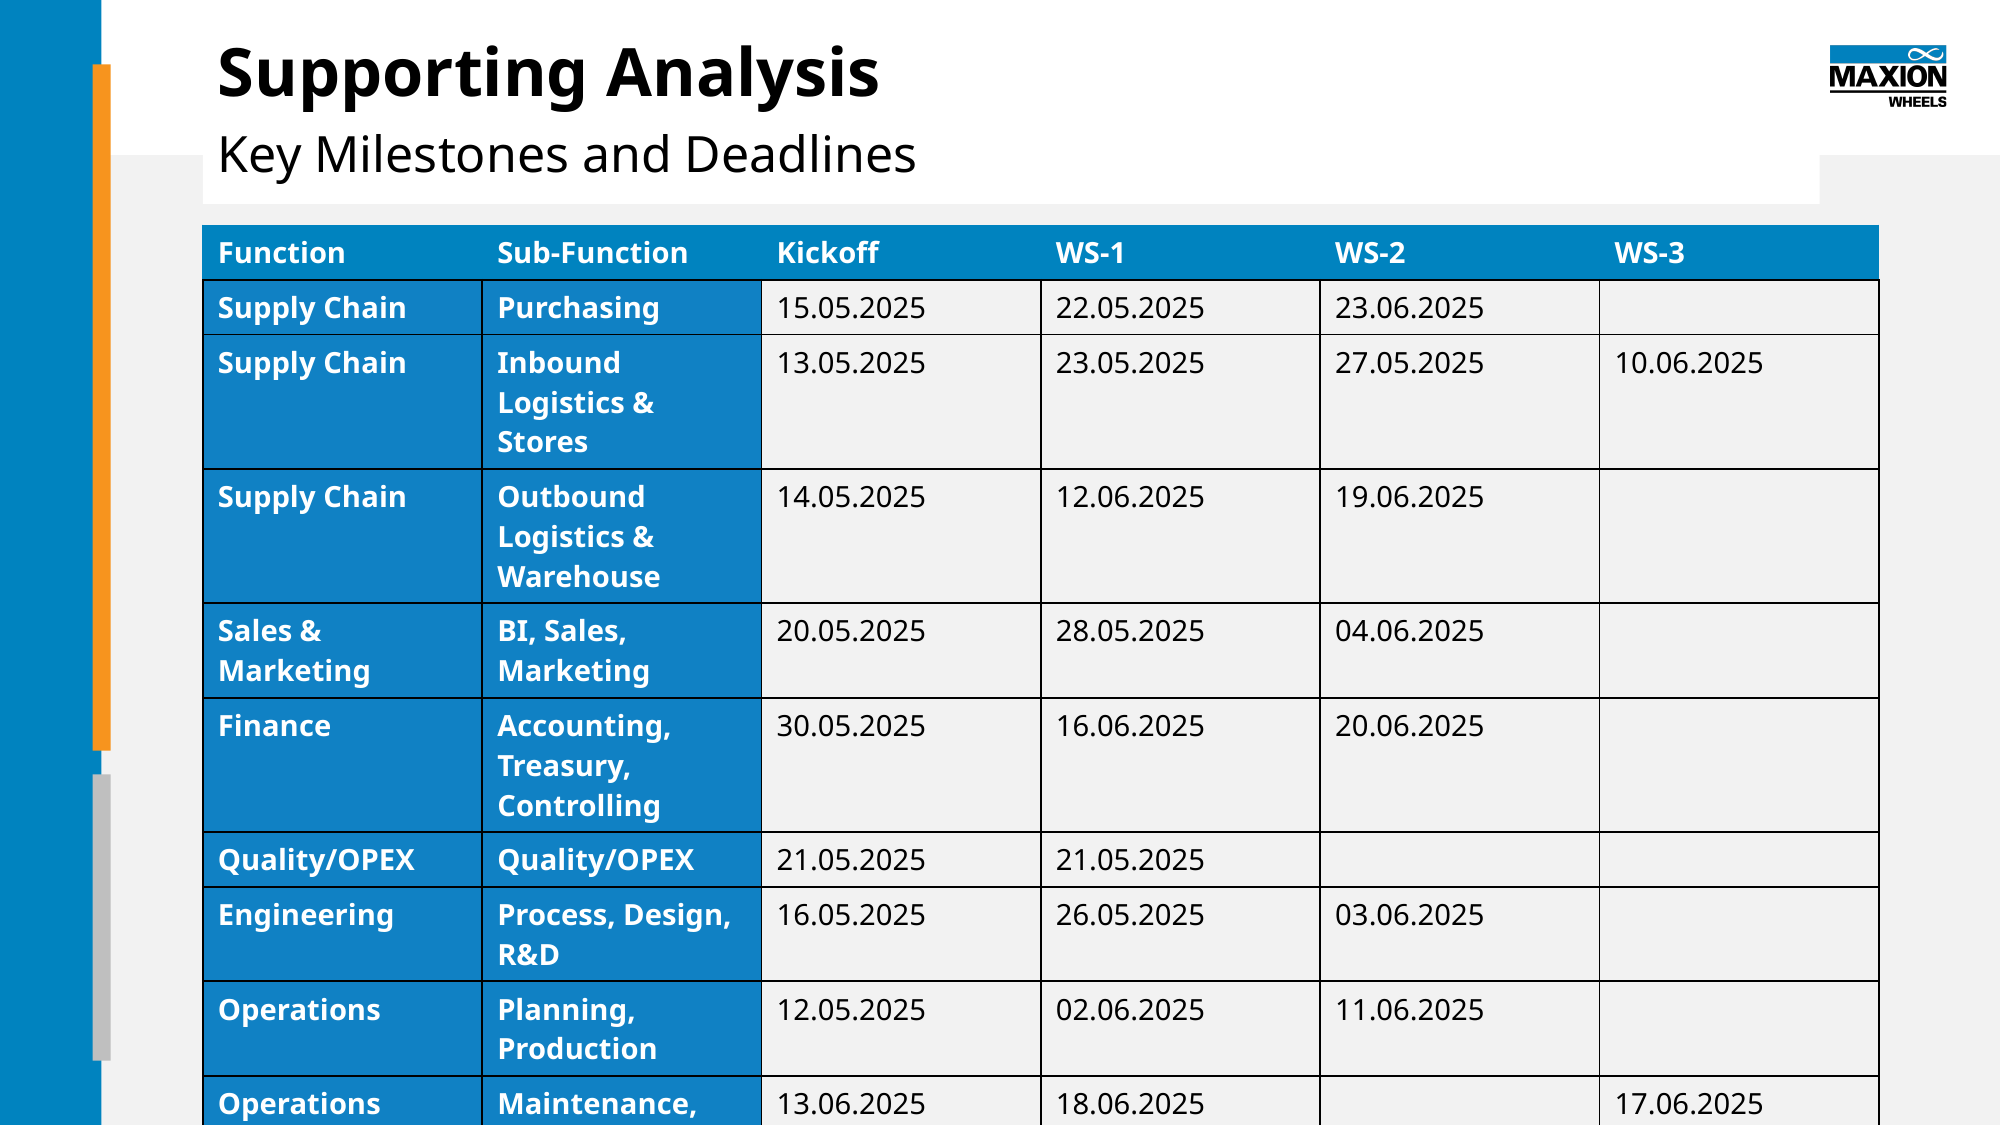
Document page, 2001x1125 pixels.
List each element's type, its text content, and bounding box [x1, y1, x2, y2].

table_cell Supply Chain [204, 470, 481, 602]
table_cell 21.05.2025 [1042, 833, 1319, 886]
table_cell 21.05.2025 [762, 833, 1040, 886]
table_cell Operations [204, 1077, 481, 1125]
table_cell 30.05.2025 [762, 699, 1040, 831]
table_cell Planning, Production [483, 982, 761, 1075]
table_cell Quality/OPEX [204, 833, 481, 886]
table_cell [1600, 699, 1878, 831]
title Supporting Analysis [202, 31, 1820, 121]
table_cell 13.06.2025 [762, 1077, 1040, 1125]
table_cell 20.05.2025 [762, 604, 1040, 697]
table_cell 04.06.2025 [1321, 604, 1599, 697]
table_cell Sales & Marketing [204, 604, 481, 697]
table_header Function [203, 226, 482, 279]
table_cell 18.06.2025 [1042, 1077, 1319, 1125]
table_cell Operations [204, 982, 481, 1075]
table_cell 10.06.2025 [1600, 335, 1878, 468]
table_header WS-2 [1320, 226, 1600, 279]
table_cell [1600, 833, 1878, 886]
table_cell 02.06.2025 [1042, 982, 1319, 1075]
table_cell 14.05.2025 [762, 470, 1040, 602]
table_cell 17.06.2025 [1600, 1077, 1878, 1125]
table_cell [1600, 604, 1878, 697]
table_cell Finance [204, 699, 481, 831]
table_cell Engineering [204, 888, 481, 980]
table_cell Maintenance, Toolshop [483, 1077, 761, 1125]
table_header WS-1 [1041, 226, 1320, 279]
table_cell Inbound Logistics & Stores [483, 335, 761, 468]
table_cell 27.05.2025 [1321, 335, 1599, 468]
table_cell Supply Chain [204, 335, 481, 468]
table_cell Purchasing [483, 281, 761, 334]
table_cell [1600, 281, 1878, 334]
table_cell Accounting, Treasury, Controlling [483, 699, 761, 831]
table_cell Supply Chain [204, 281, 481, 334]
table_cell 26.05.2025 [1042, 888, 1319, 980]
table_header WS-3 [1600, 226, 1878, 279]
table_cell BI, Sales, Marketing [483, 604, 761, 697]
table_cell 15.05.2025 [762, 281, 1040, 334]
table_header Kickoff [762, 226, 1041, 279]
text_box Key Milestones and Deadlines [202, 121, 1820, 204]
table_cell 28.05.2025 [1042, 604, 1319, 697]
table_cell 16.06.2025 [1042, 699, 1319, 831]
table_cell [1321, 833, 1599, 886]
table_header Sub-Function [482, 226, 762, 279]
table_cell 20.06.2025 [1321, 699, 1599, 831]
table_cell Process, Design, R&D [483, 888, 761, 980]
table_cell 12.05.2025 [762, 982, 1040, 1075]
table_cell 23.05.2025 [1042, 335, 1319, 468]
table_cell [1600, 982, 1878, 1075]
table_cell 03.06.2025 [1321, 888, 1599, 980]
table_cell [1600, 470, 1878, 602]
table_cell 11.06.2025 [1321, 982, 1599, 1075]
table_cell [1600, 888, 1878, 980]
table_cell 19.06.2025 [1321, 470, 1599, 602]
table_cell Quality/OPEX [483, 833, 761, 886]
table_cell 13.05.2025 [762, 335, 1040, 468]
table_cell 22.05.2025 [1042, 281, 1319, 334]
table_cell Outbound Logistics & Warehouse [483, 470, 761, 602]
table_cell 12.06.2025 [1042, 470, 1319, 602]
table_cell 16.05.2025 [762, 888, 1040, 980]
table_cell 23.06.2025 [1321, 281, 1599, 334]
table_cell [1321, 1077, 1599, 1125]
